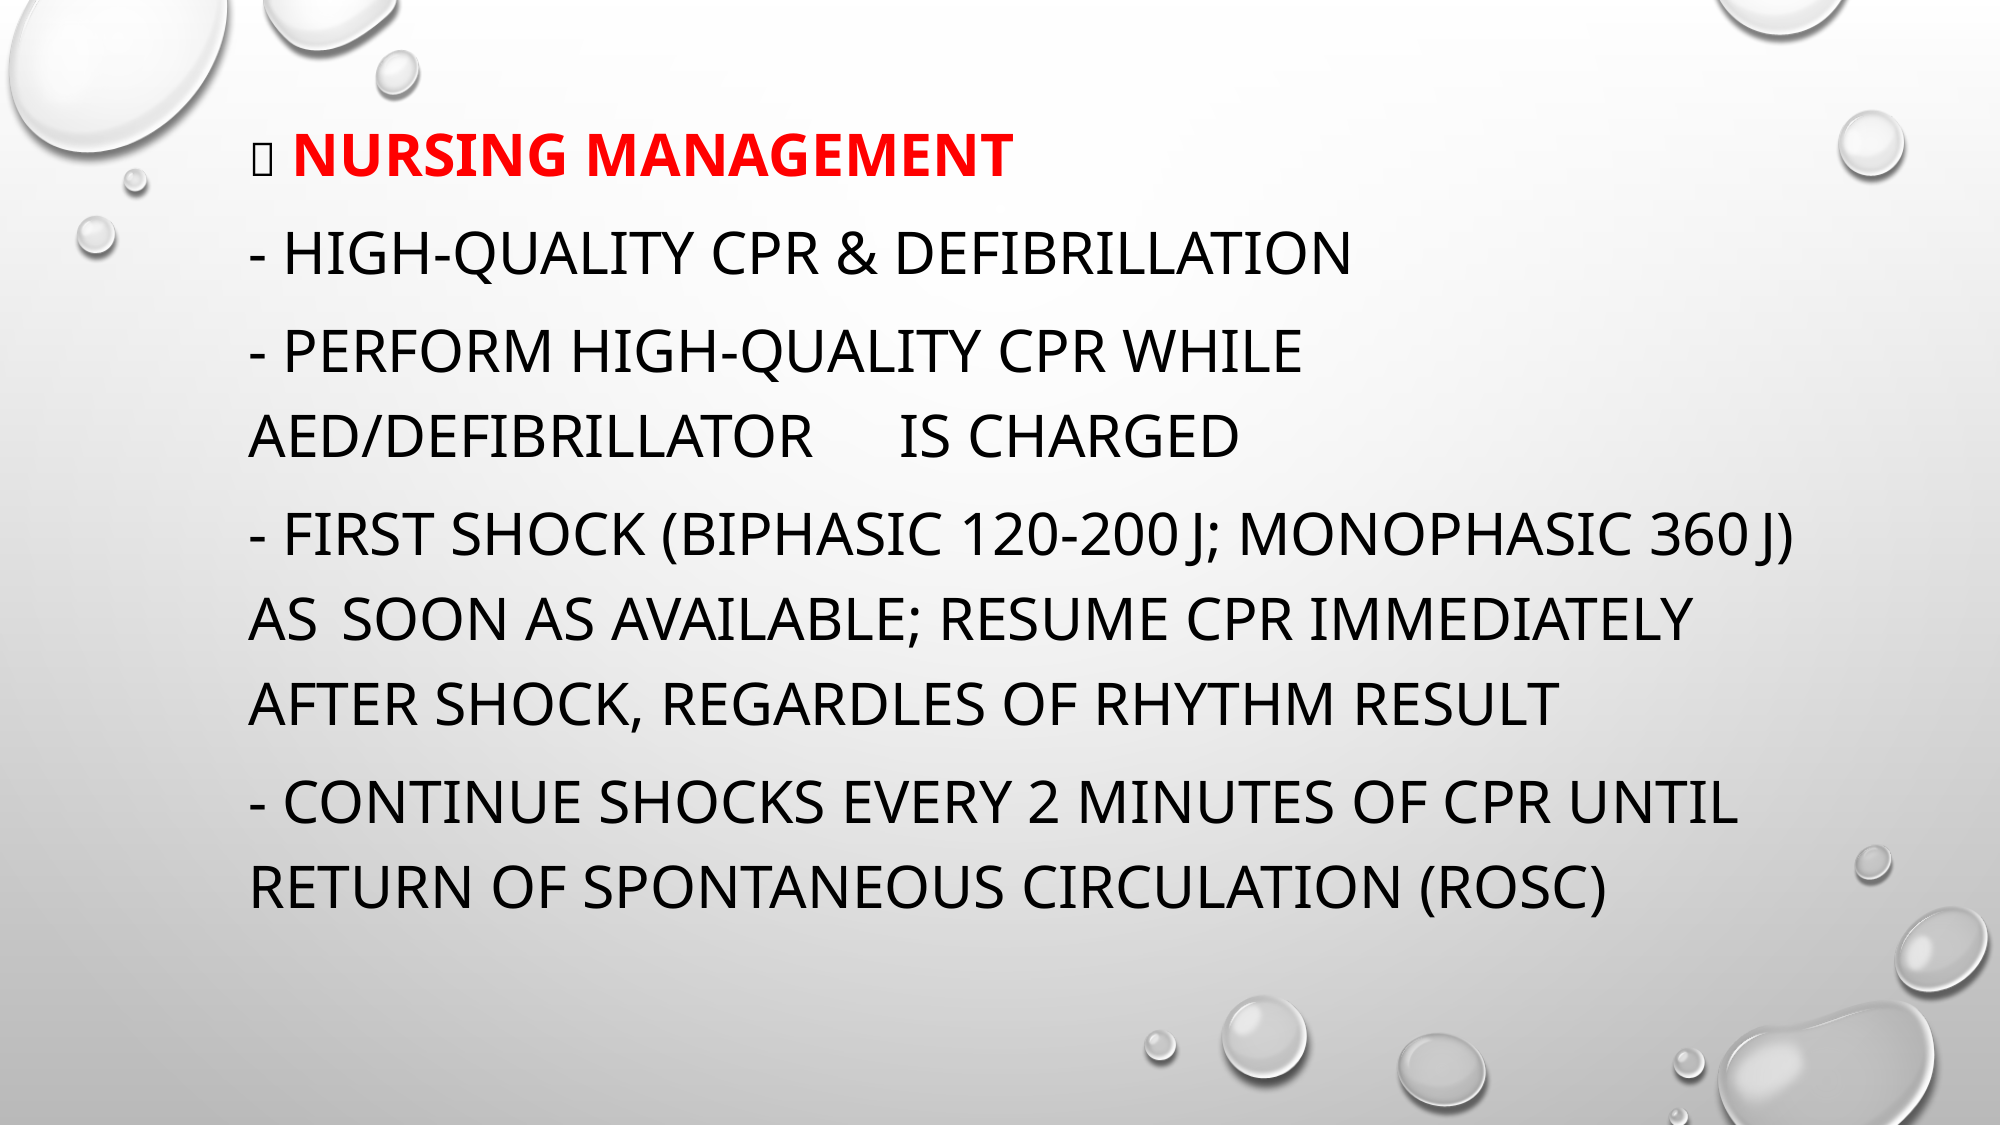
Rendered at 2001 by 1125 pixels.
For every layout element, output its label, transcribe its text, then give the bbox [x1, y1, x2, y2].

list 🔹 NURSING ManAGEMENT - High‑Quality CPR & Defibrillation - Perform high‑quality CPR while AED/defibrillator is charged - First shock (biphasic 120‑200 J; monophasic 360 J) as soon as available; resume CPR immediately after shock, regardles of rhythm result - Continue shocks every 2 minutes of CPR until return of spontaneous circulation (ROSC) [233, 95, 1850, 1064]
picture [0, 0, 2000, 1125]
